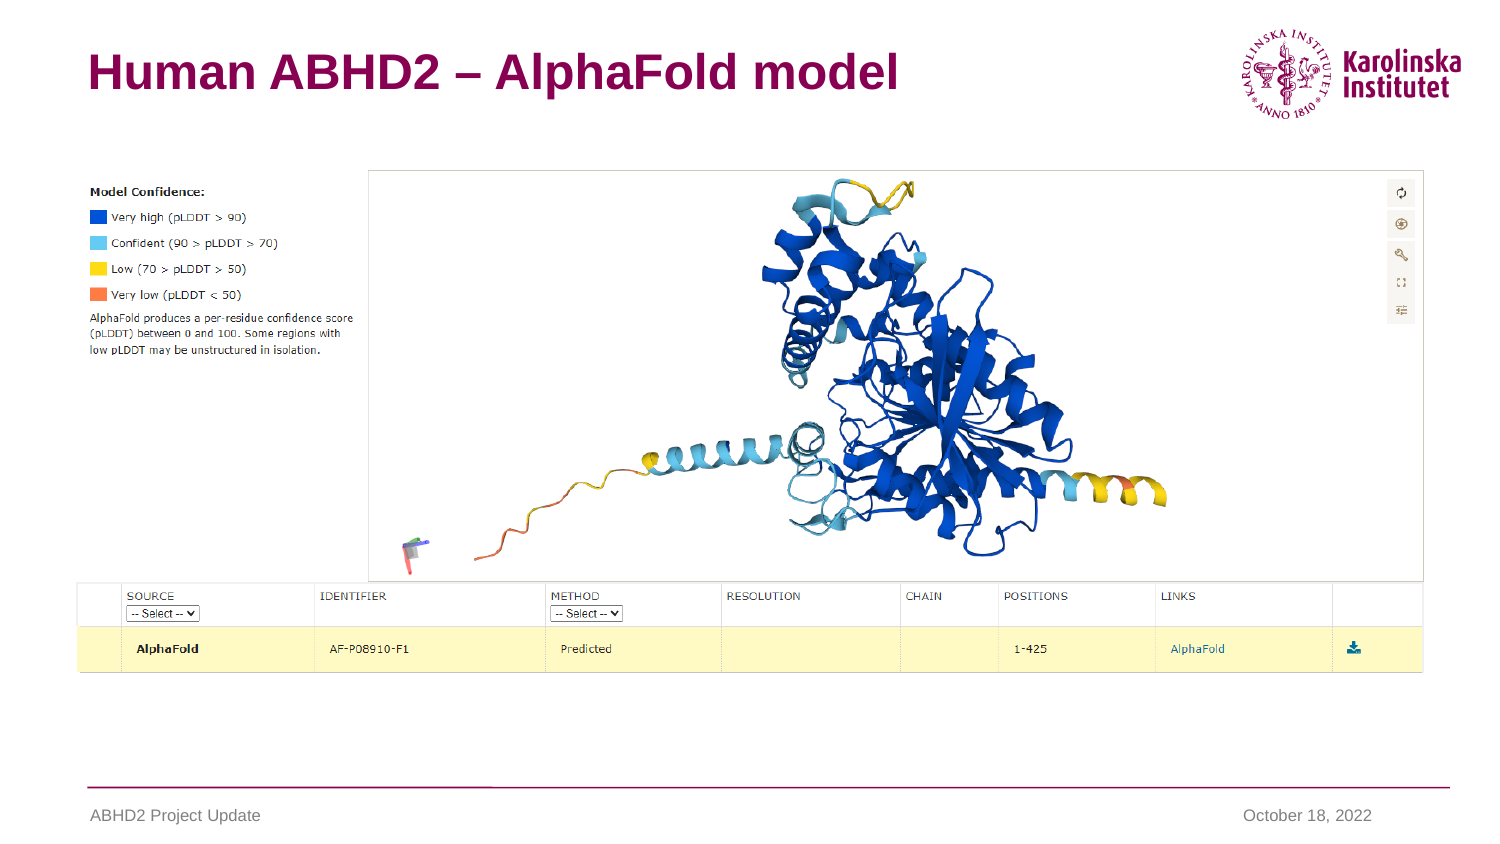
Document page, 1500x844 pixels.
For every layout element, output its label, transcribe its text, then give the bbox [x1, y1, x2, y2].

picture [72, 166, 1428, 678]
title Human ABHD2 – AlphaFold model [72, 32, 1348, 112]
footer ABHD2 Project Update [75, 796, 550, 825]
picture [1242, 29, 1461, 119]
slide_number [1074, 796, 1388, 825]
